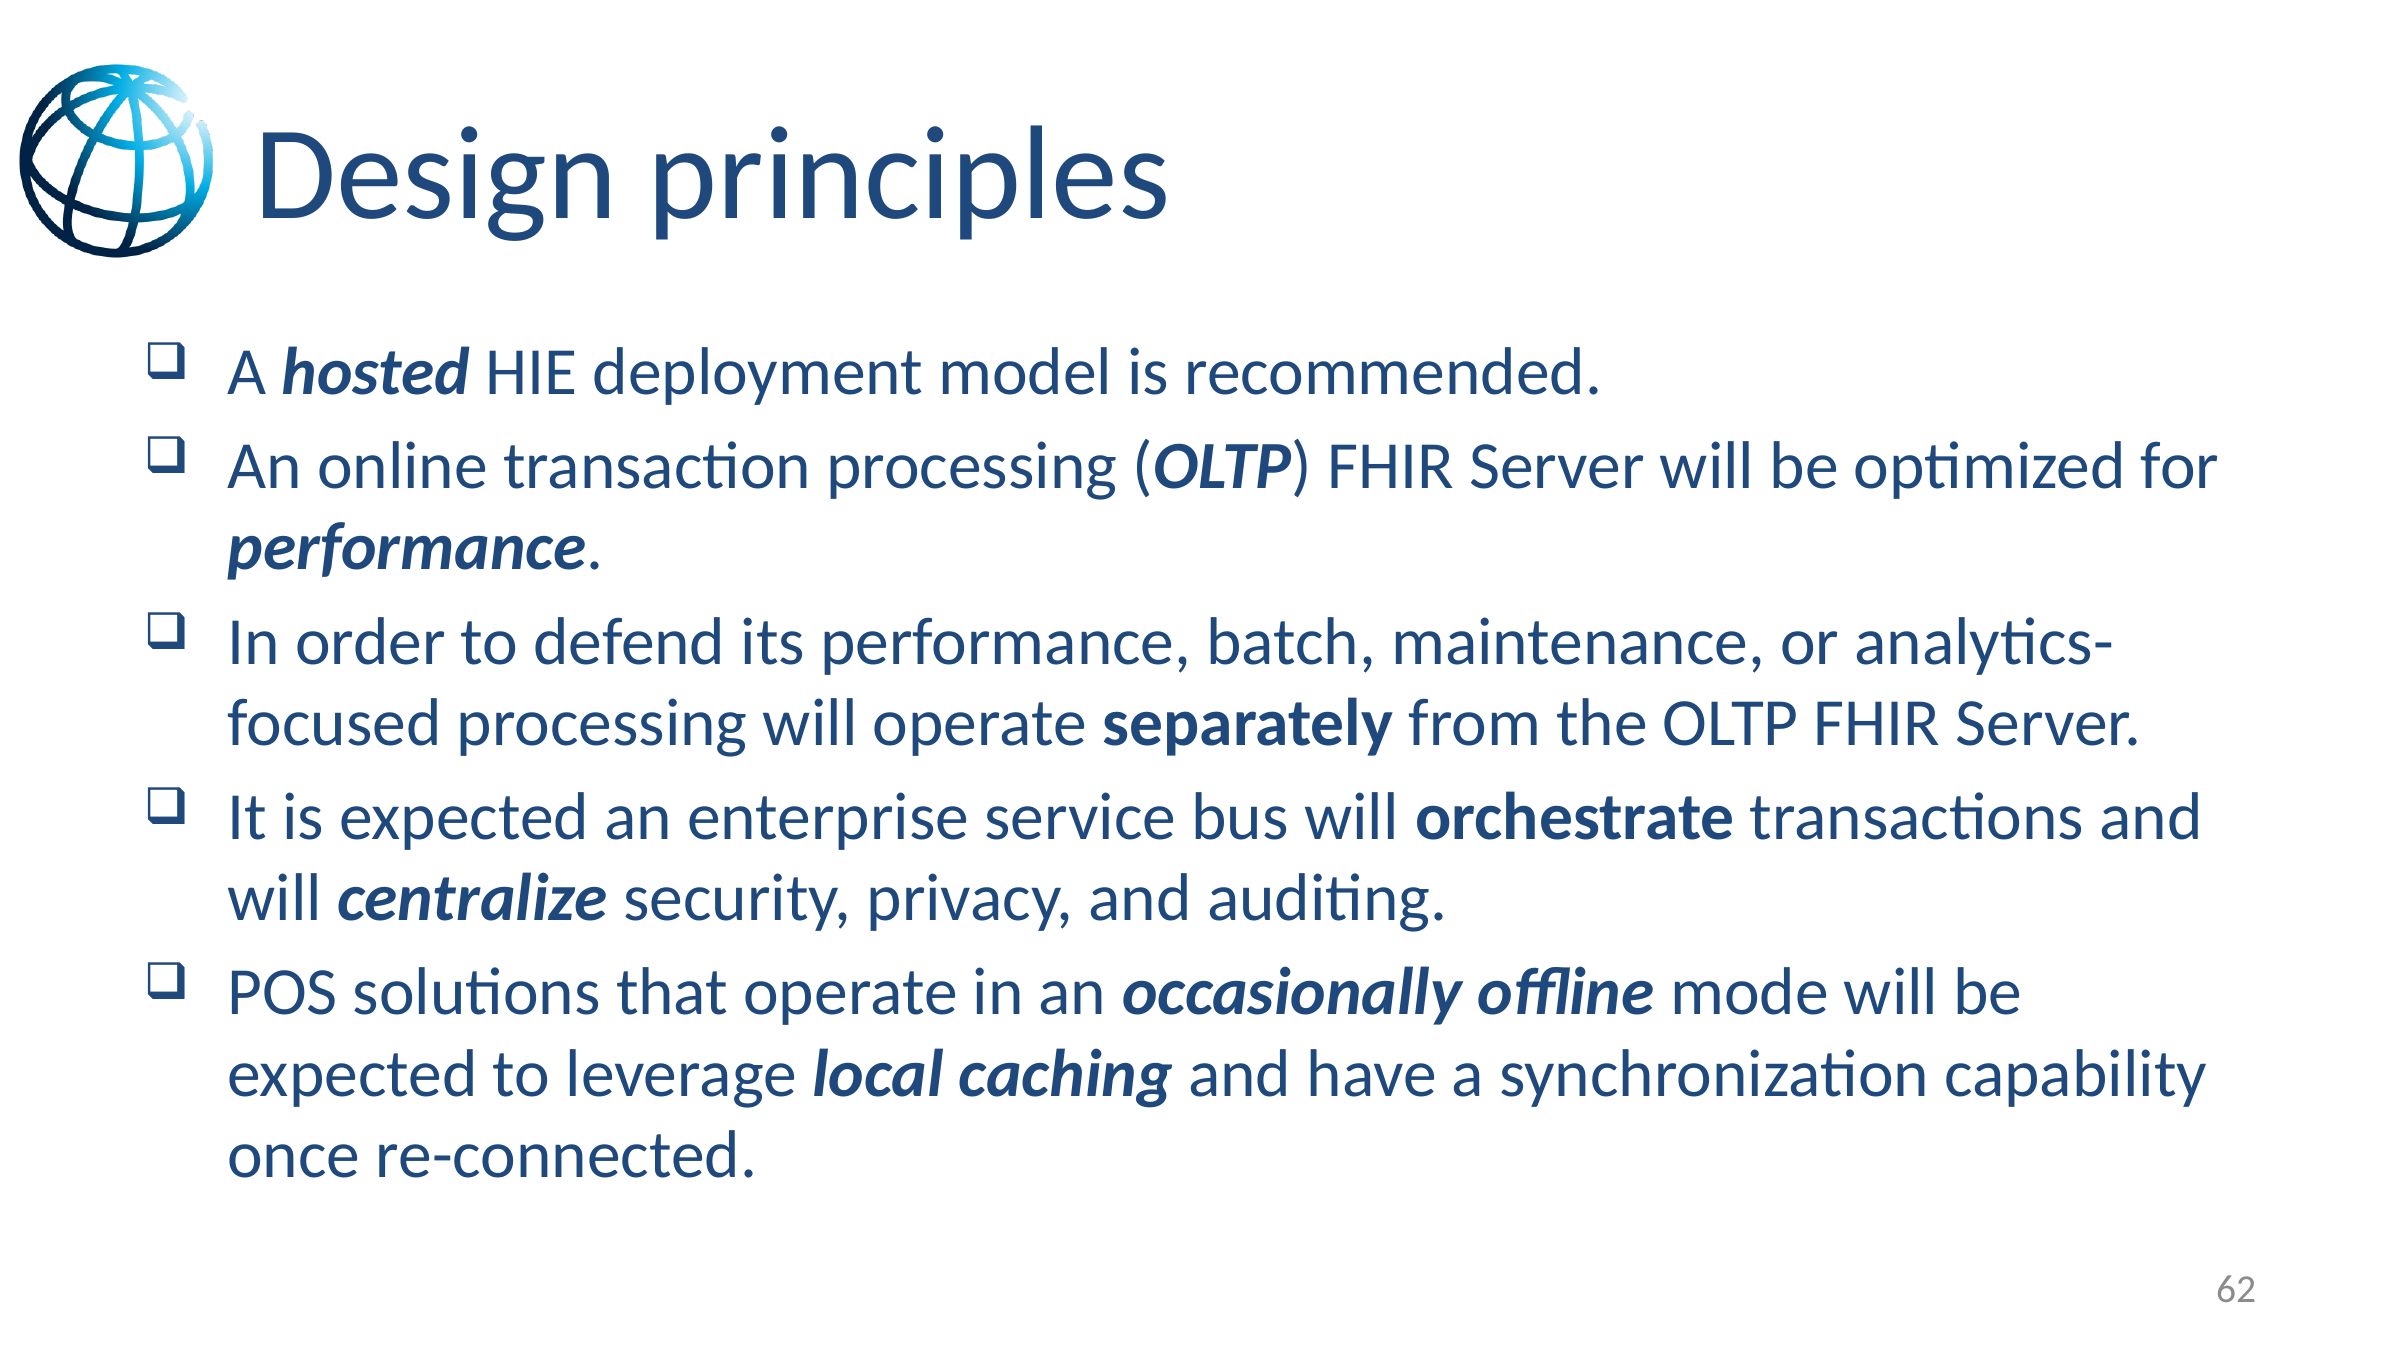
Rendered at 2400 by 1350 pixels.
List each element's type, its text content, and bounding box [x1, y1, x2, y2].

slide_number 62 [1719, 1251, 2280, 1324]
picture [16, 62, 228, 259]
list A hosted HIE deployment model is recommended. An online transaction processing (OLTP) FHIR Server will be optimized for performance. In order to defend its performance, batch, maintenance, or analytics-focused processing will operate separately from the OLTP FHIR Server. It is expected an enterprise service bus will orchestrate transactions and will centralize security, privacy, and auditing. POS solutions that operate in an occasionally offline mode will be expected to leverage local caching and have a synchronization capability once re-connected. [120, 315, 2280, 1206]
title Design principles [230, 52, 2280, 278]
